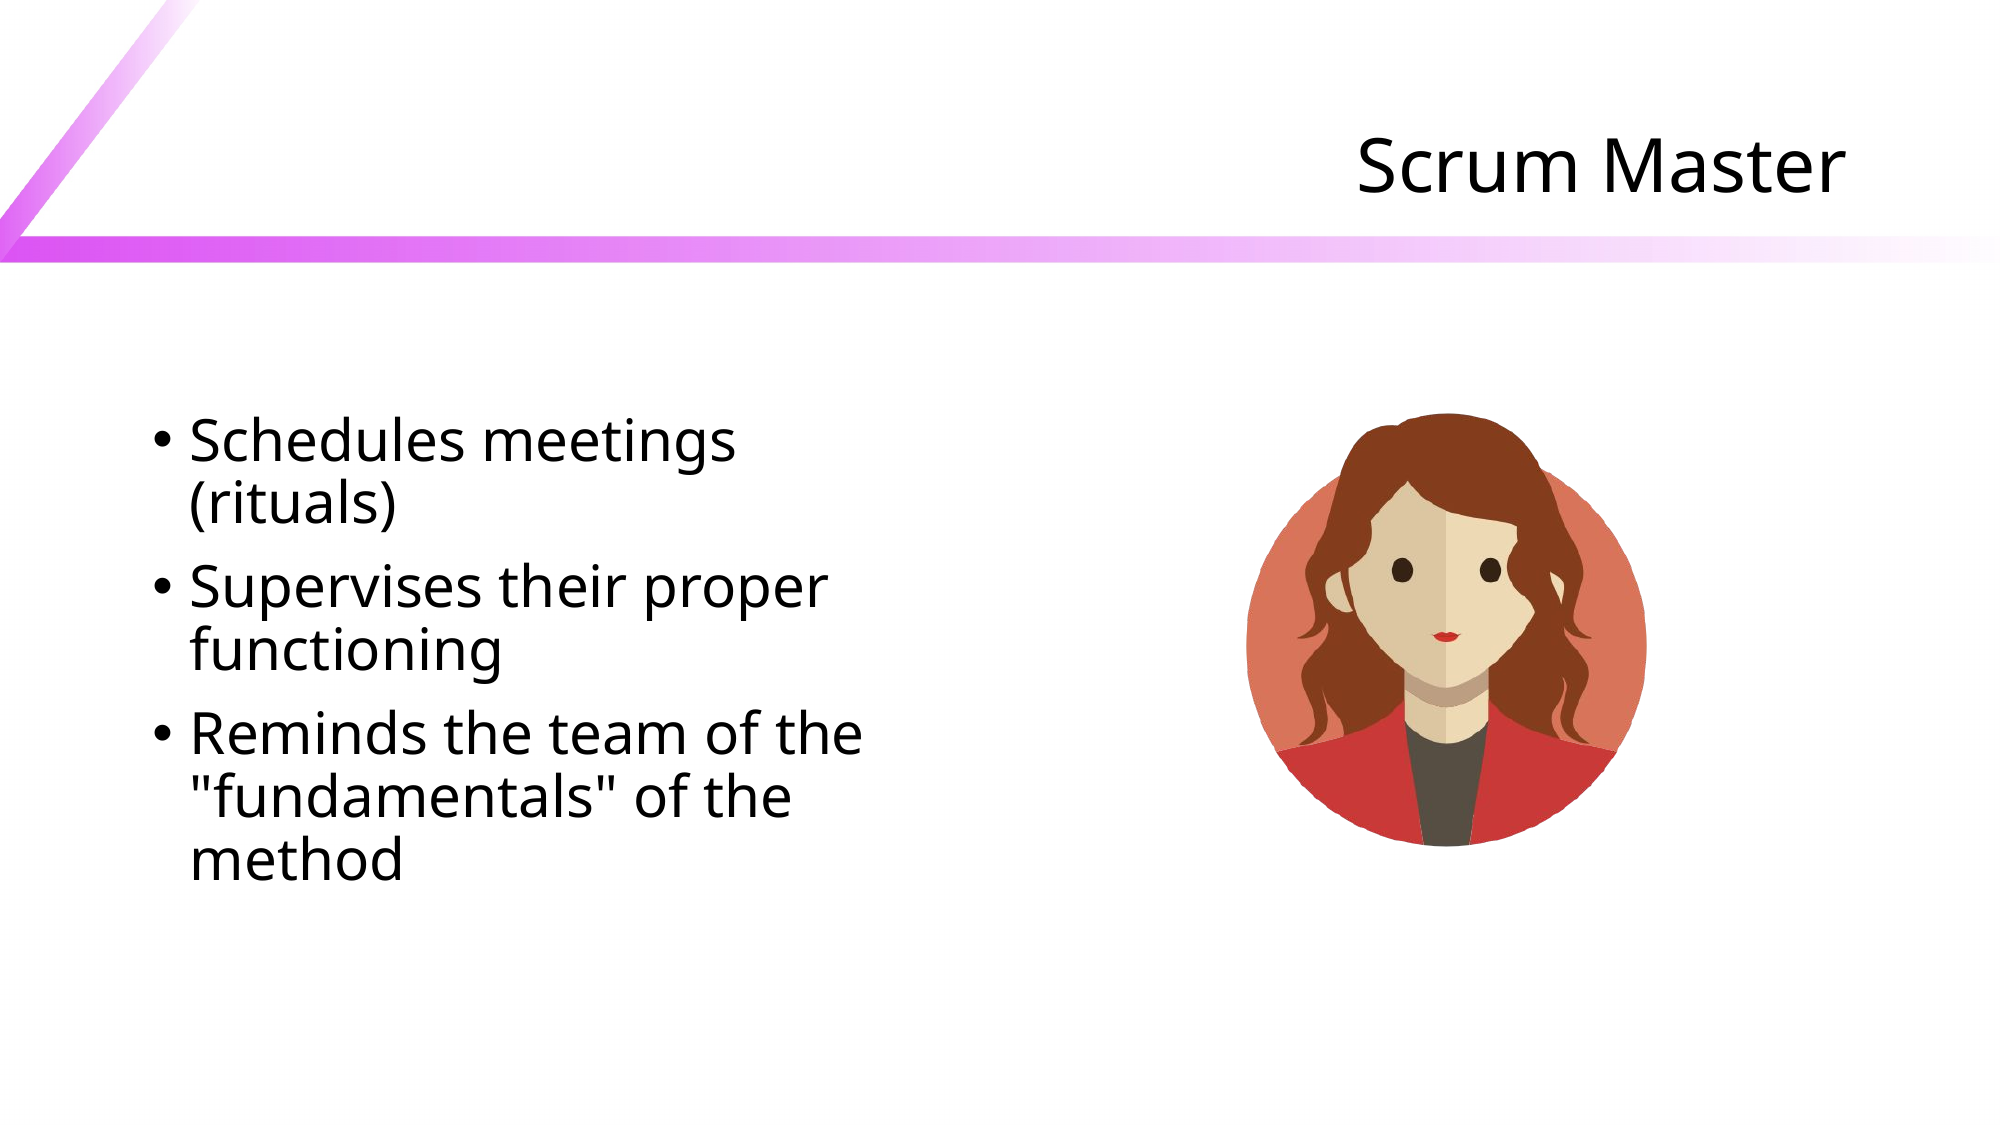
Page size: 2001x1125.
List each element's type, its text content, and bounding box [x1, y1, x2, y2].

title Scrum Master [137, 59, 1863, 278]
picture [0, 0, 2000, 1125]
list Schedules meetings (rituals) Supervises their proper functioning Reminds the team of the "fundamentals" of the method [137, 403, 965, 857]
